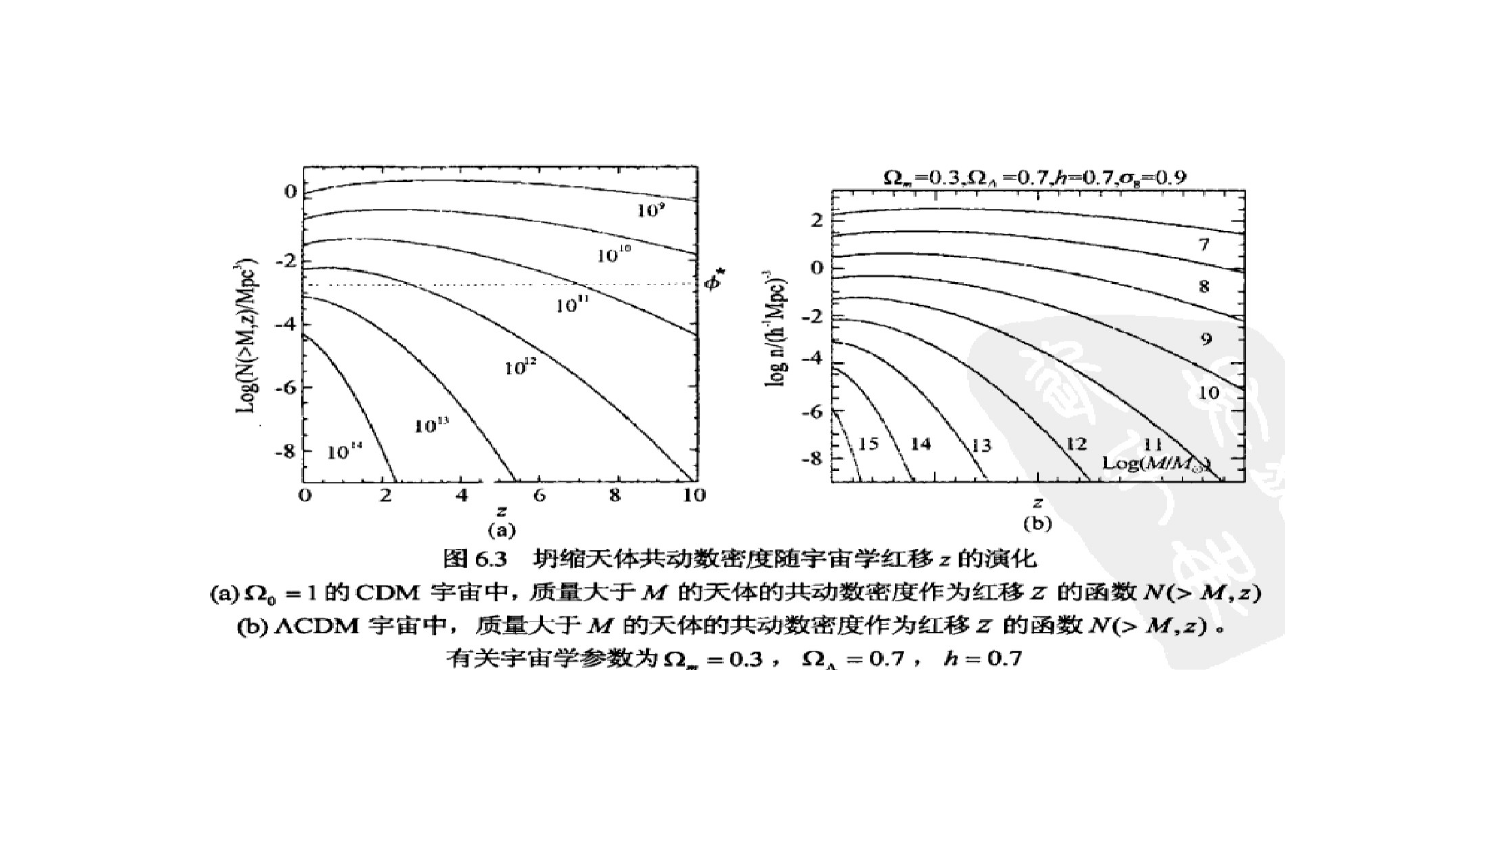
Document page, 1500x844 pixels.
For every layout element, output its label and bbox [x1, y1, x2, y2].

picture [209, 163, 1286, 671]
